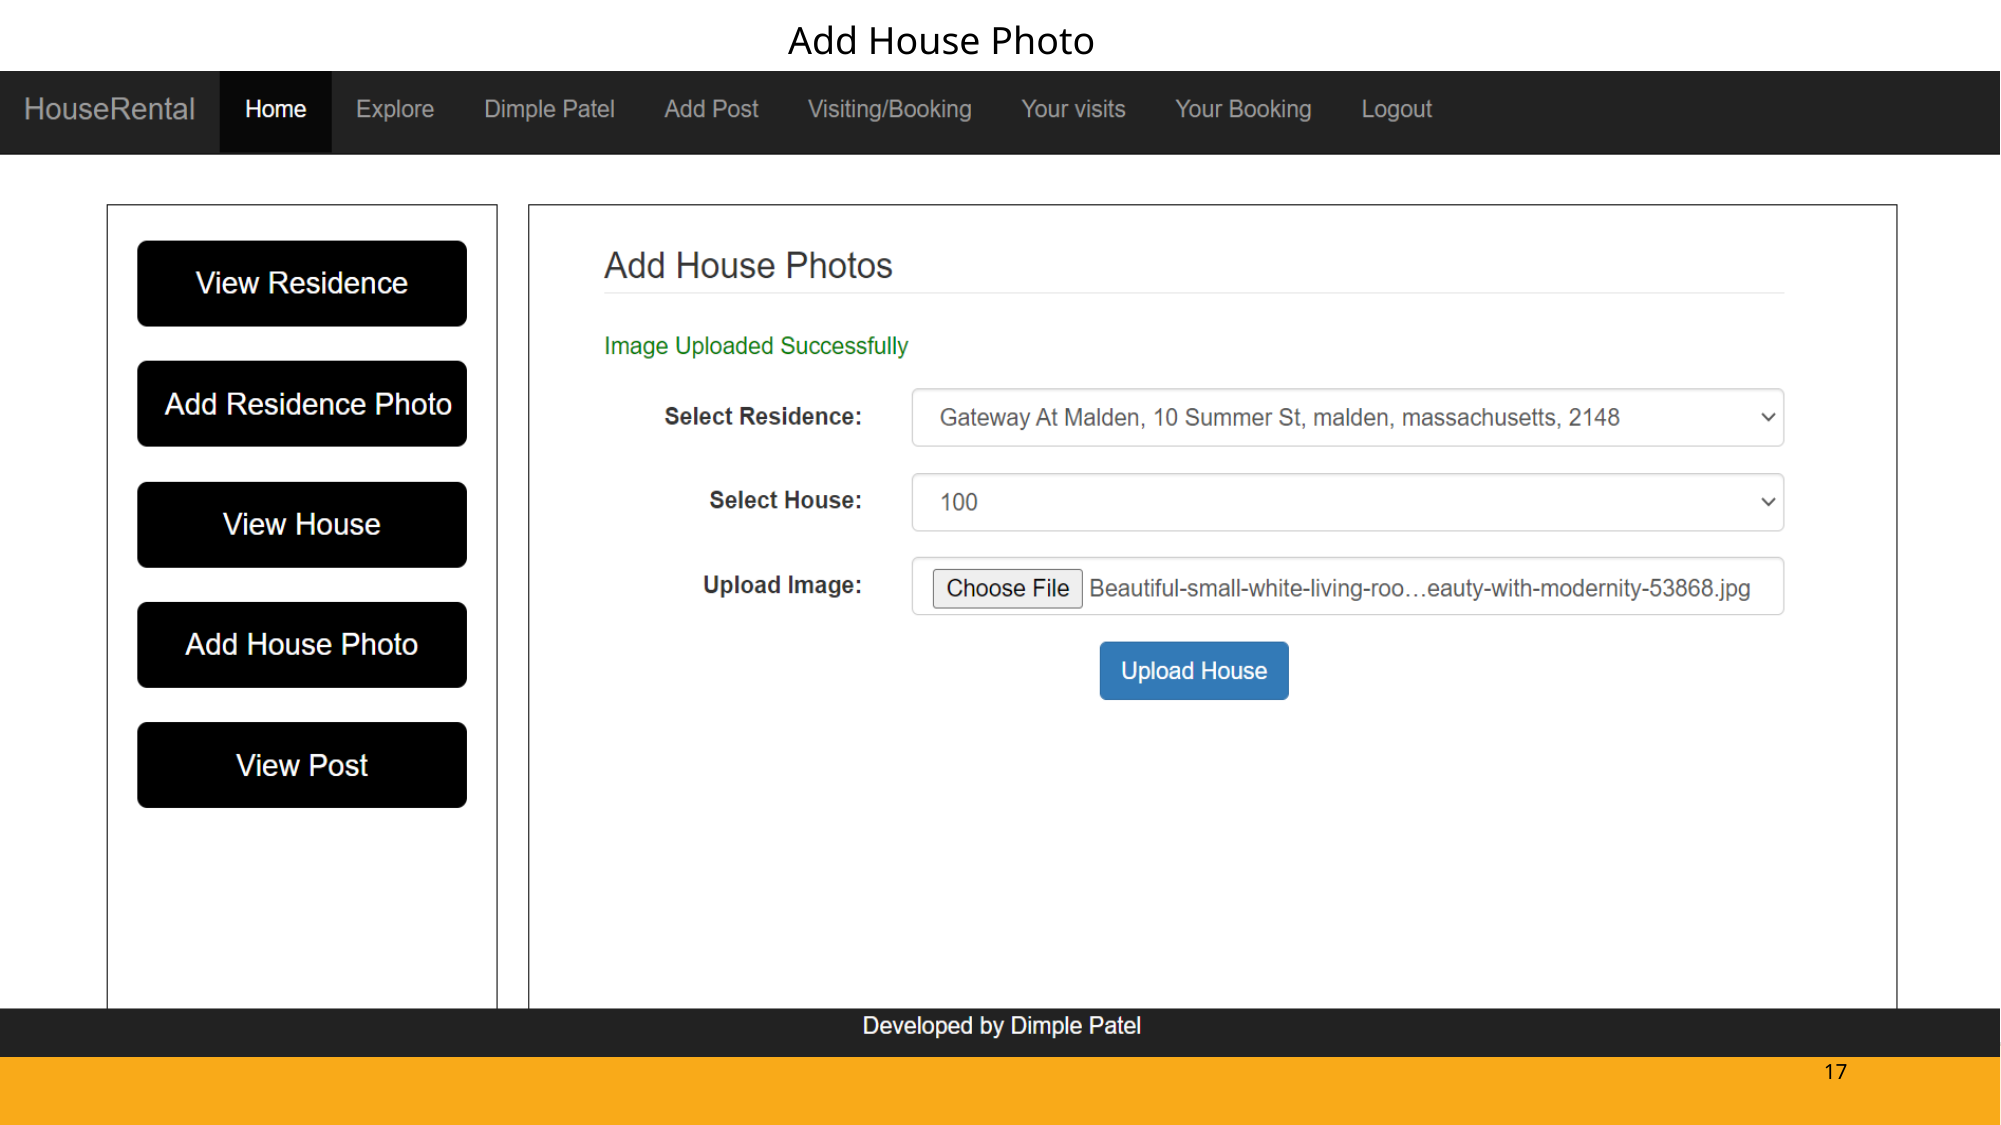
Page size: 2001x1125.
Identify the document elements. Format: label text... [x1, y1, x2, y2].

slide_number 17 [1412, 1057, 1863, 1103]
text_box Add House Photo [773, 9, 1194, 70]
picture [0, 71, 2000, 1057]
